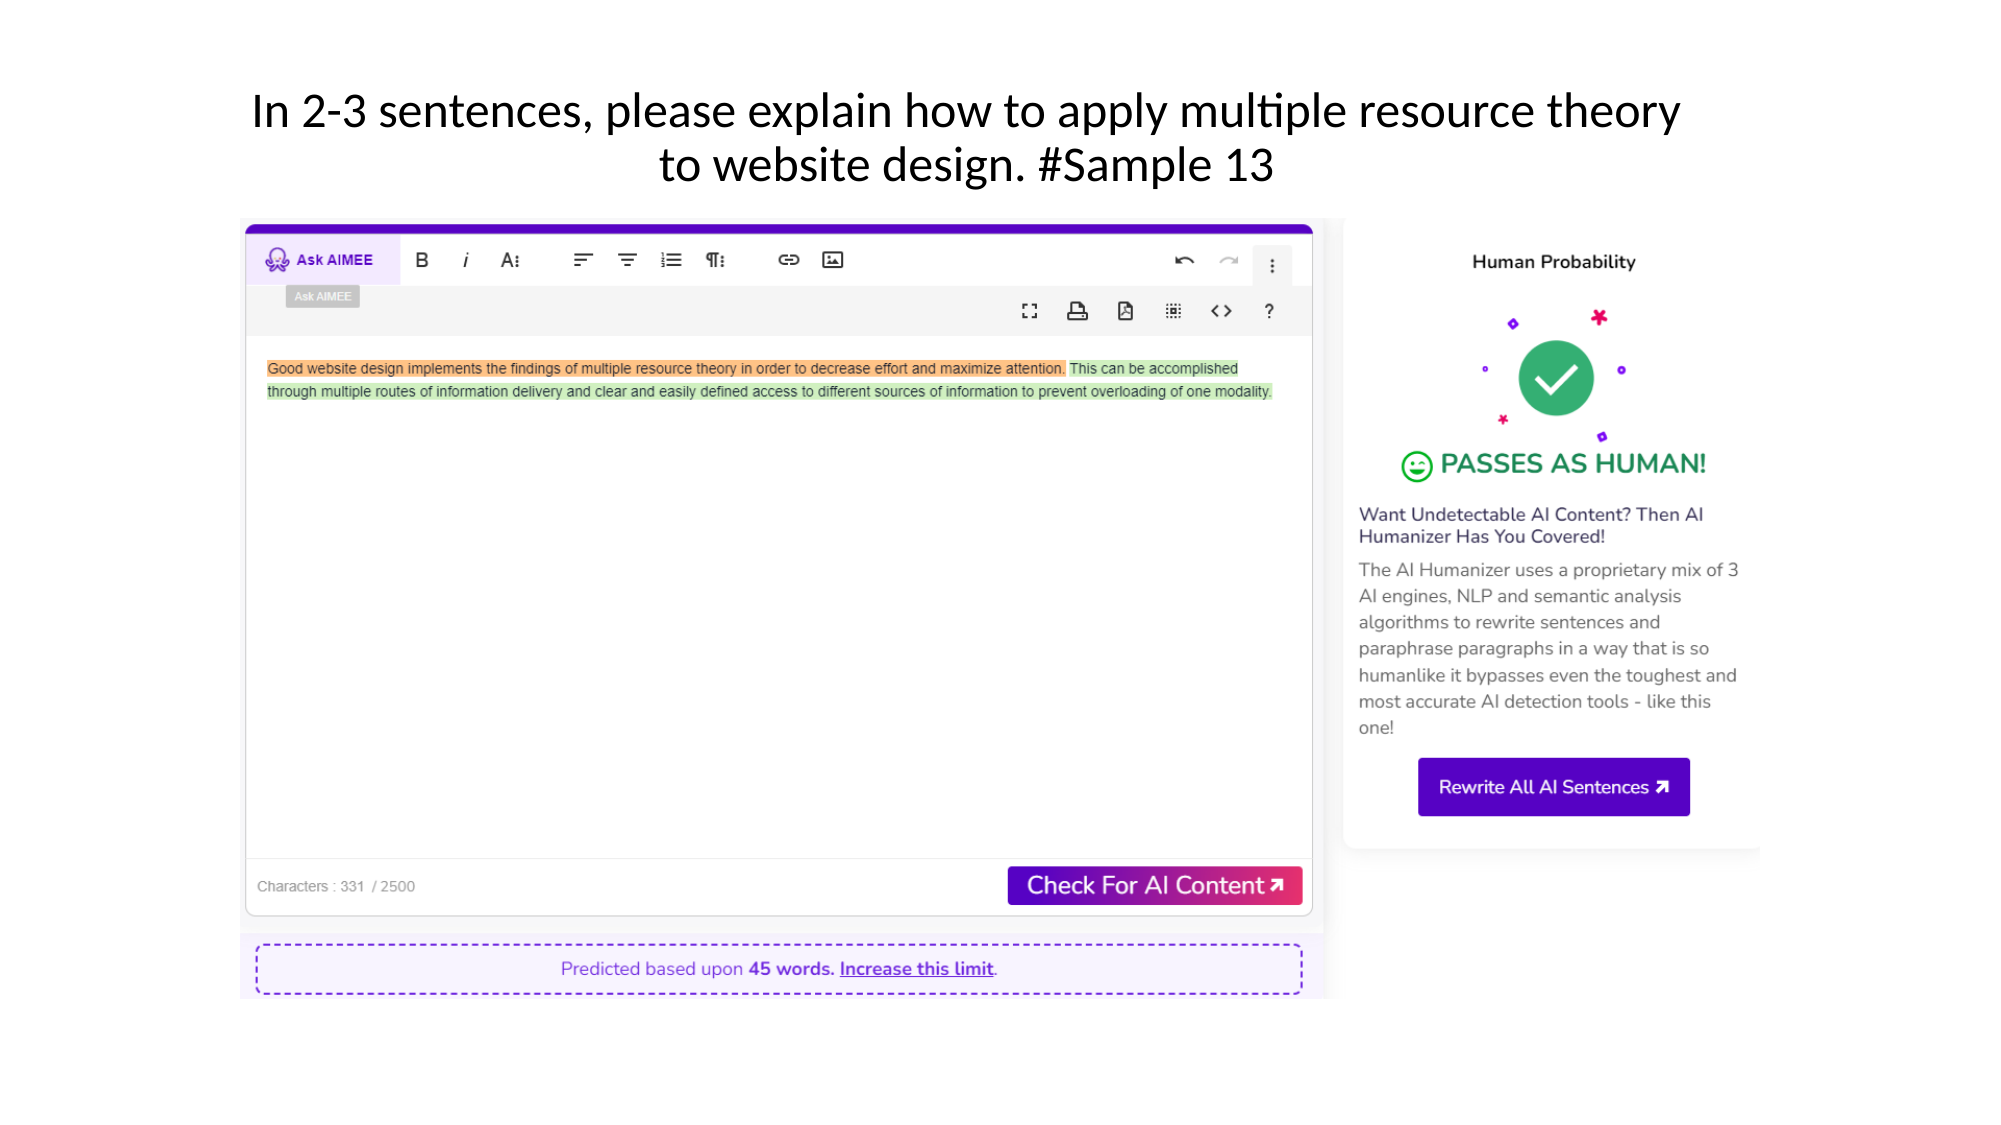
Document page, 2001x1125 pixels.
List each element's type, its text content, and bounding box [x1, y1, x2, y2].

picture [239, 218, 1760, 999]
subtitle In 2-3 sentences, please explain how to apply multiple resource theory to website design. #Sample 13 [216, 76, 1717, 219]
